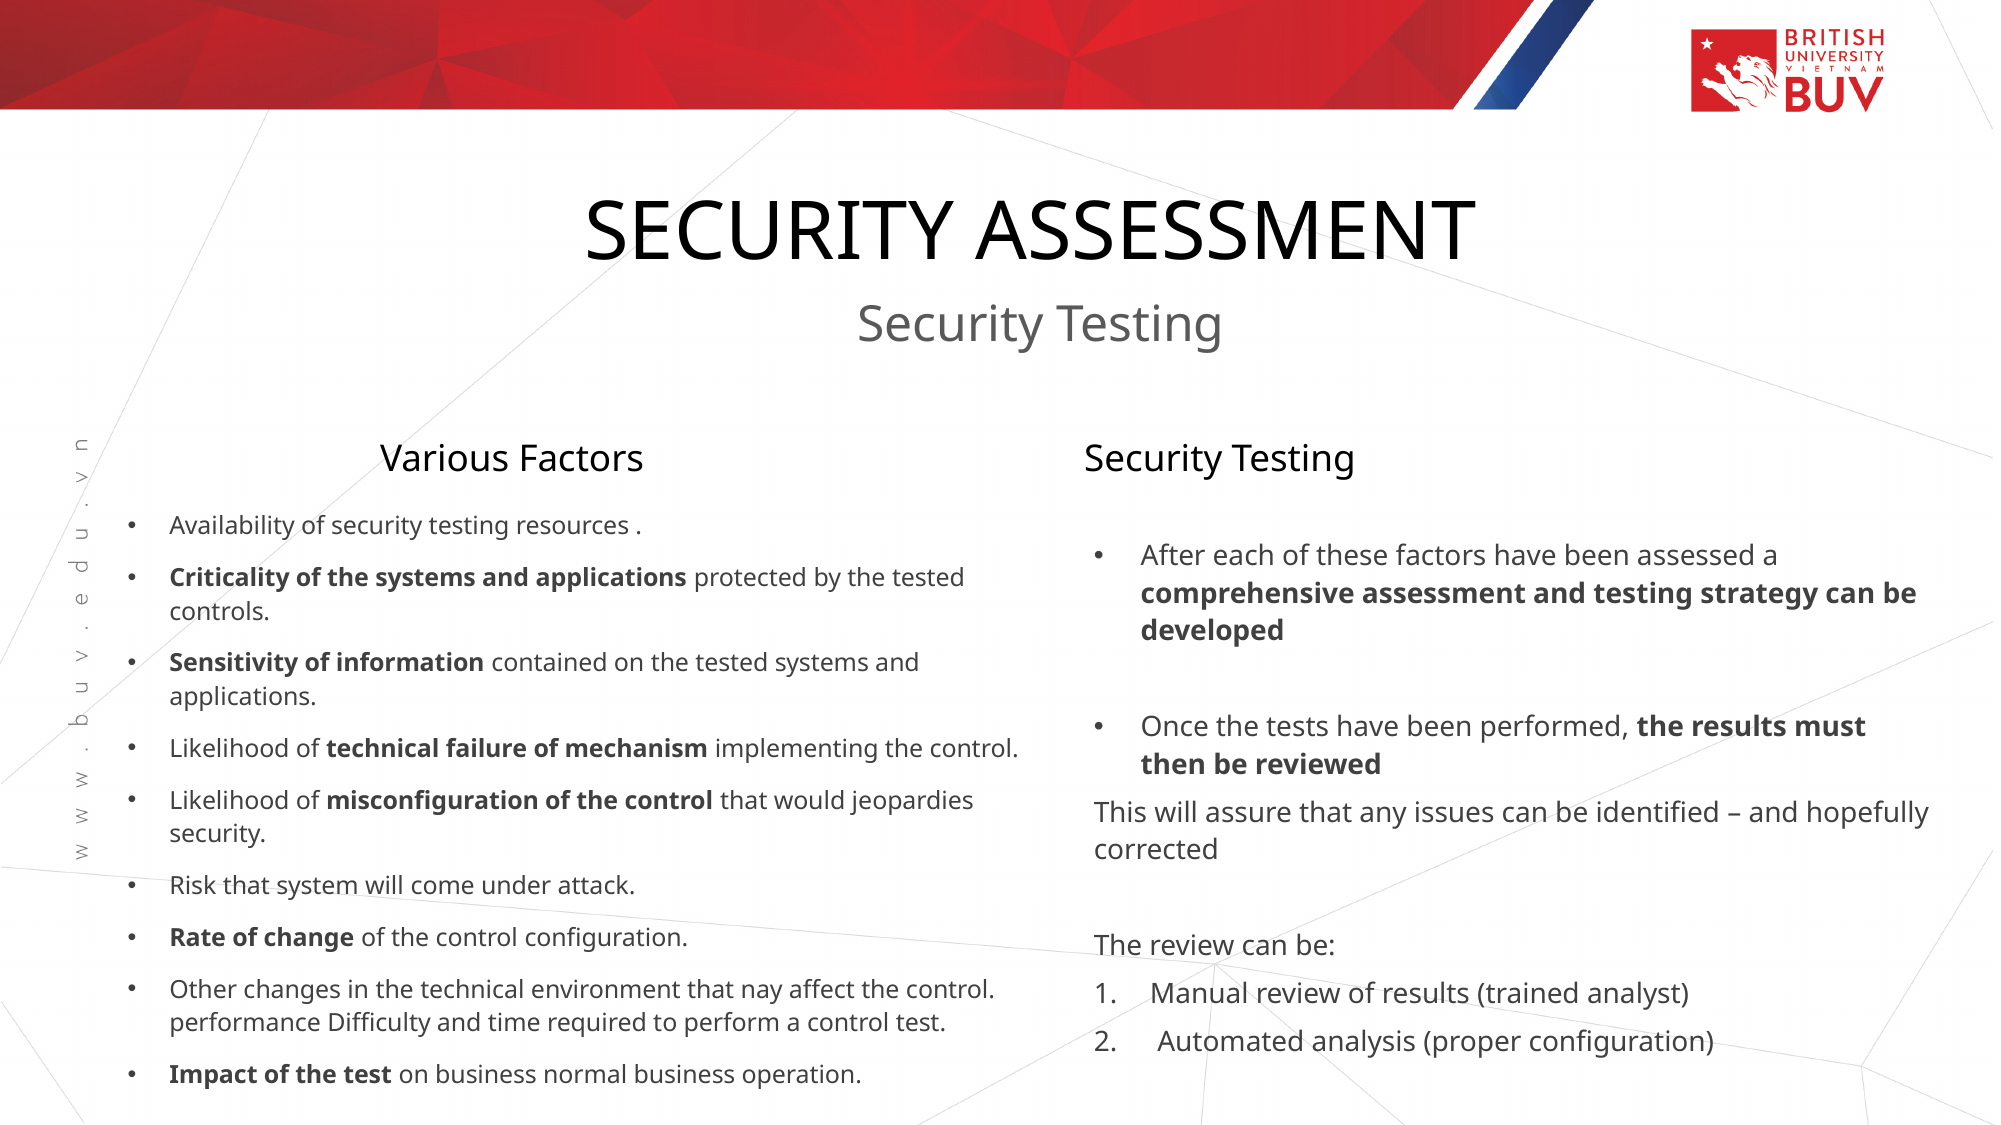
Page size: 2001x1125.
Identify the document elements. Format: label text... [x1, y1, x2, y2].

list After each of these factors have been assessed a comprehensive assessment and testing strategy can be developed Once the tests have been performed, the results must then be reviewed This will assure that any issues can be identified – and hopefully corrected The review can be: Manual review of results (trained analyst) Automated analysis (proper configuration) [1004, 526, 1952, 1068]
list Availability of security testing resources . Criticality of the systems and applications protected by the tested controls. Sensitivity of information contained on the tested systems and applications. Likelihood of technical failure of mechanism implementing the control. Likelihood of misconfiguration of the control that would jeopardies security. Risk that system will come under attack. Rate of change of the control configuration. Other changes in the technical environment that nay affect the control. performance Difficulty and time required to perform a control test. Impact of the test on business normal business operation. [112, 498, 1041, 1125]
list Various Factors [365, 432, 1004, 499]
title Security assessment [365, 198, 1717, 268]
list Security Testing [1069, 432, 1717, 499]
list Security Testing [365, 291, 1717, 363]
picture [0, 0, 1994, 1125]
